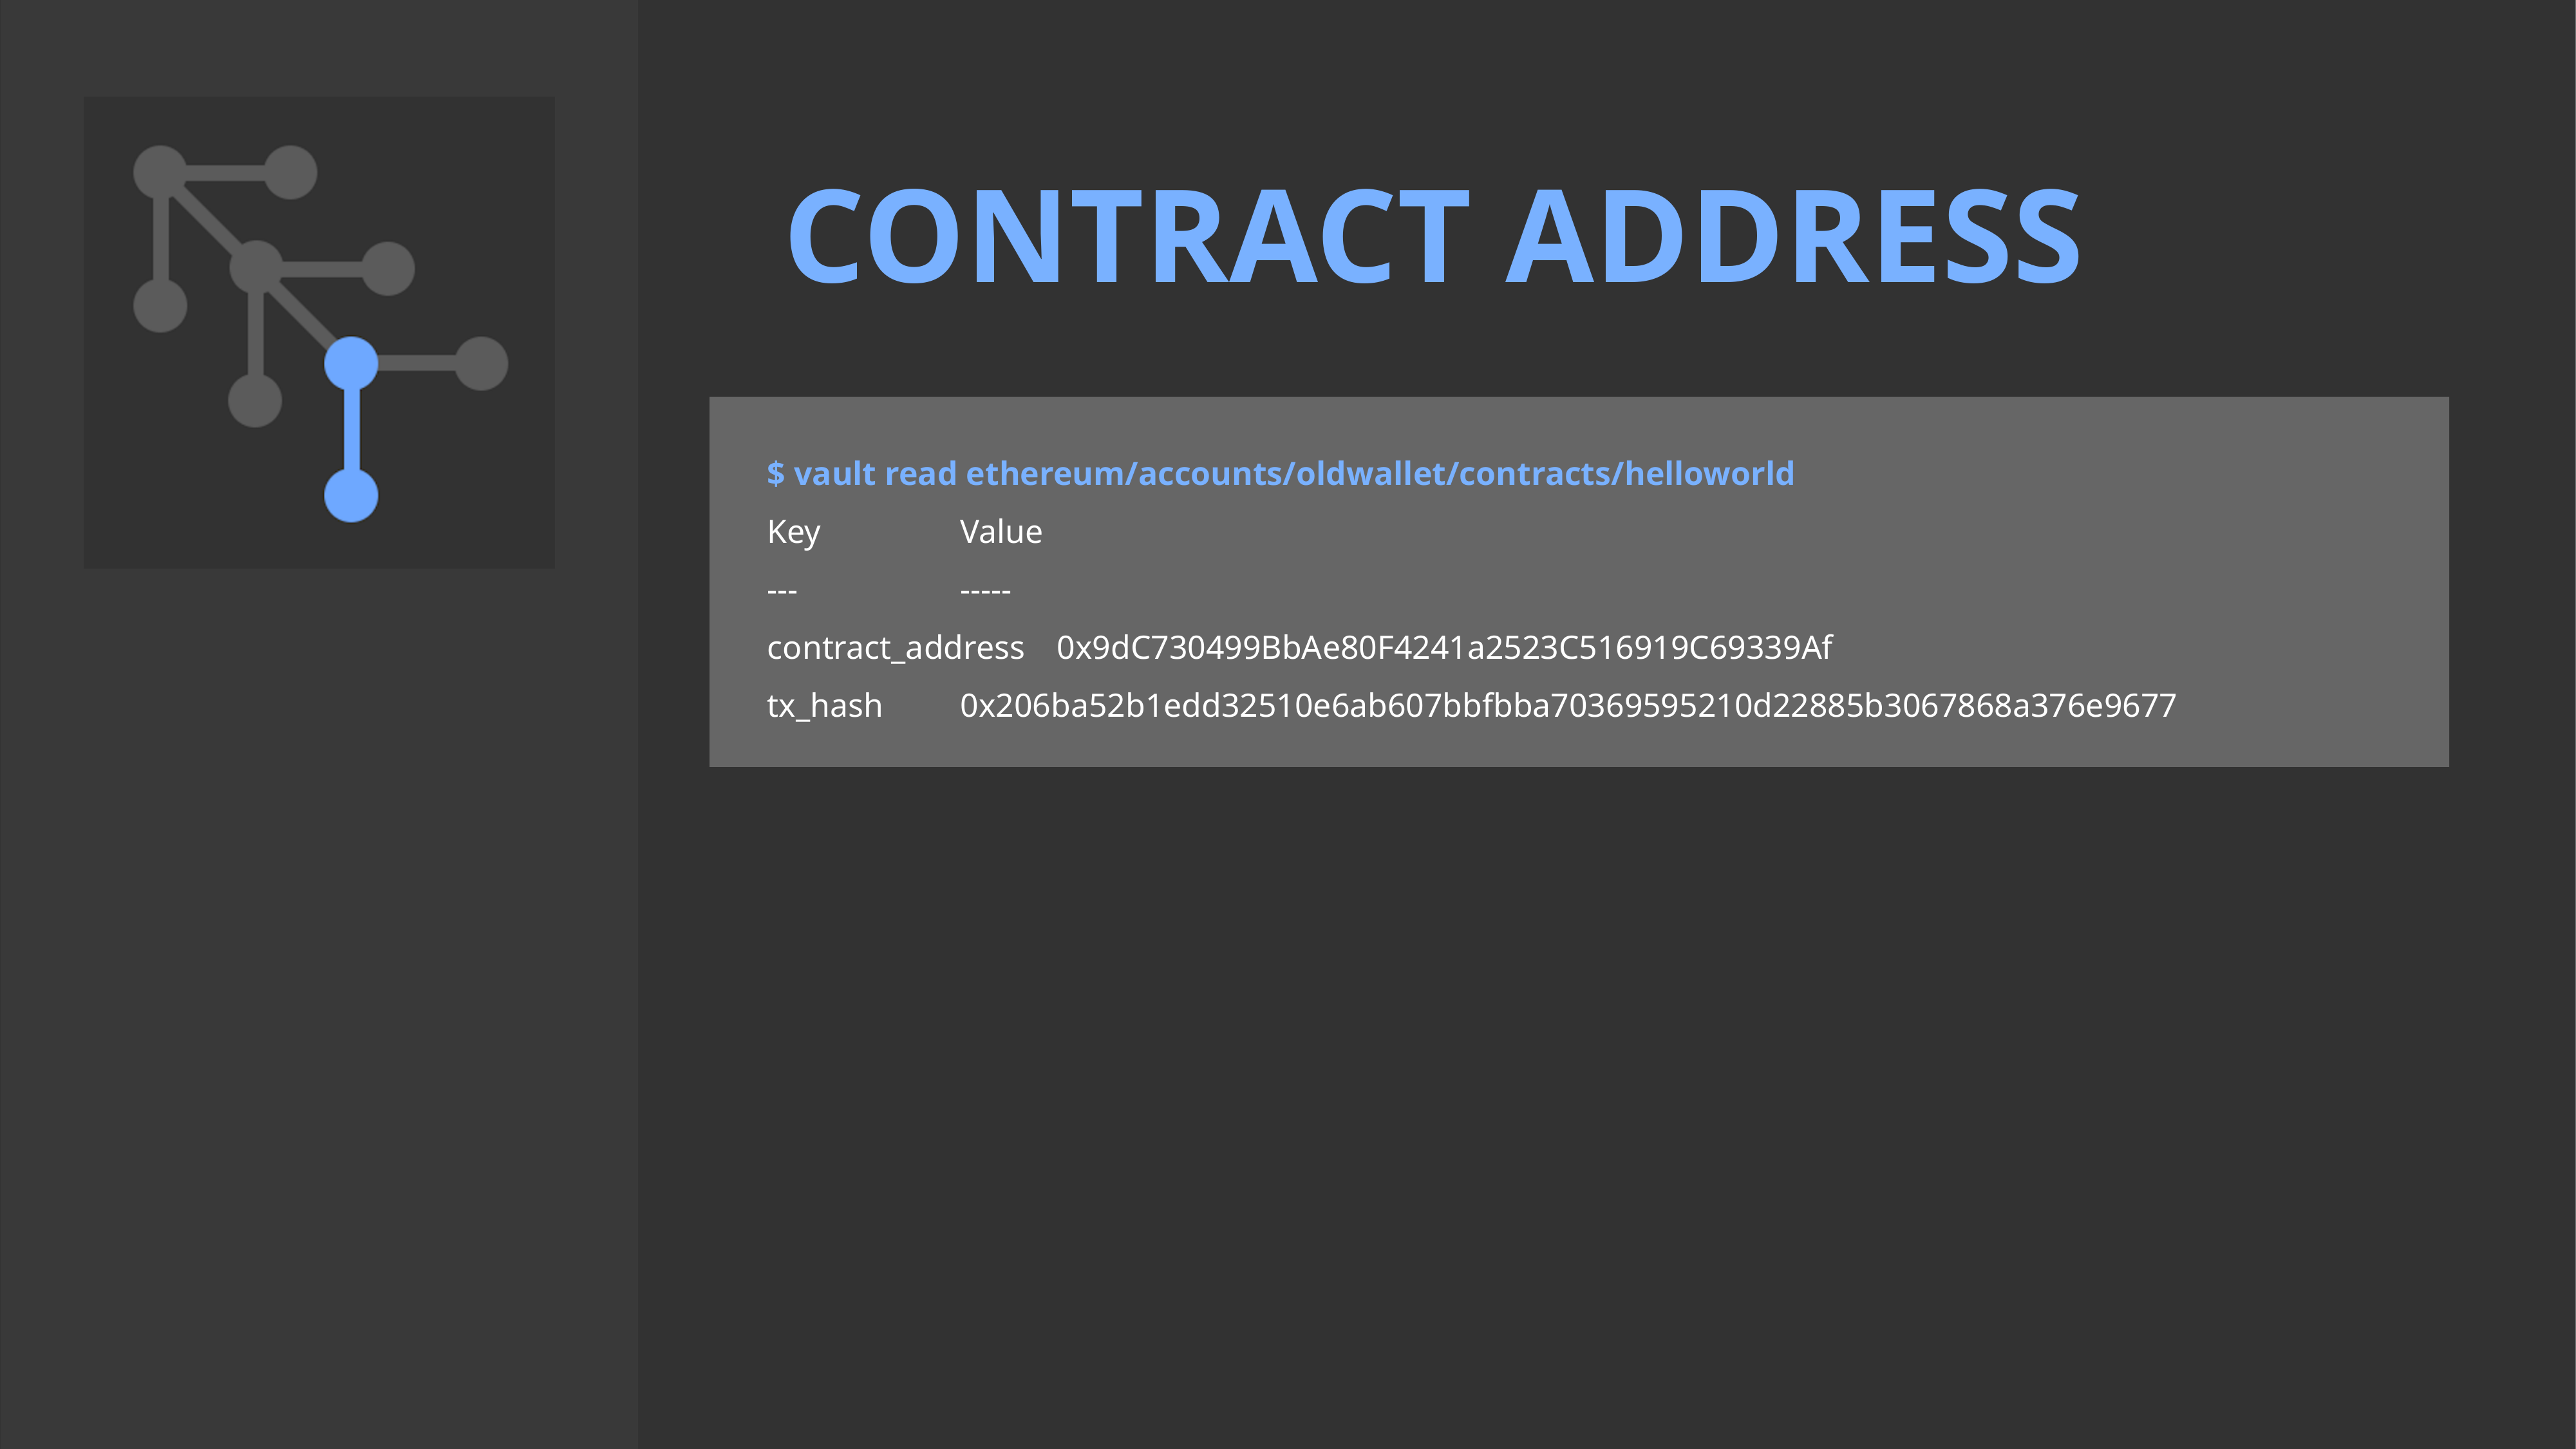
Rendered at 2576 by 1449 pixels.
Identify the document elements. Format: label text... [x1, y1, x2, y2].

text_box $ vault read ethereum/accounts/oldwallet/contracts/helloworld Key Value --- ----- contract_address 0x9dC730499BbAe80F4241a2523C516919C69339Af tx_hash 0x206ba52b1edd32510e6ab607bbfbba70369595210d22885b3067868a376e9677 [710, 397, 2450, 767]
text_box CONTRACT ADDRESS [773, 148, 2094, 313]
text_box [0, 0, 639, 1449]
picture [84, 97, 555, 569]
picture [639, 0, 2576, 1449]
